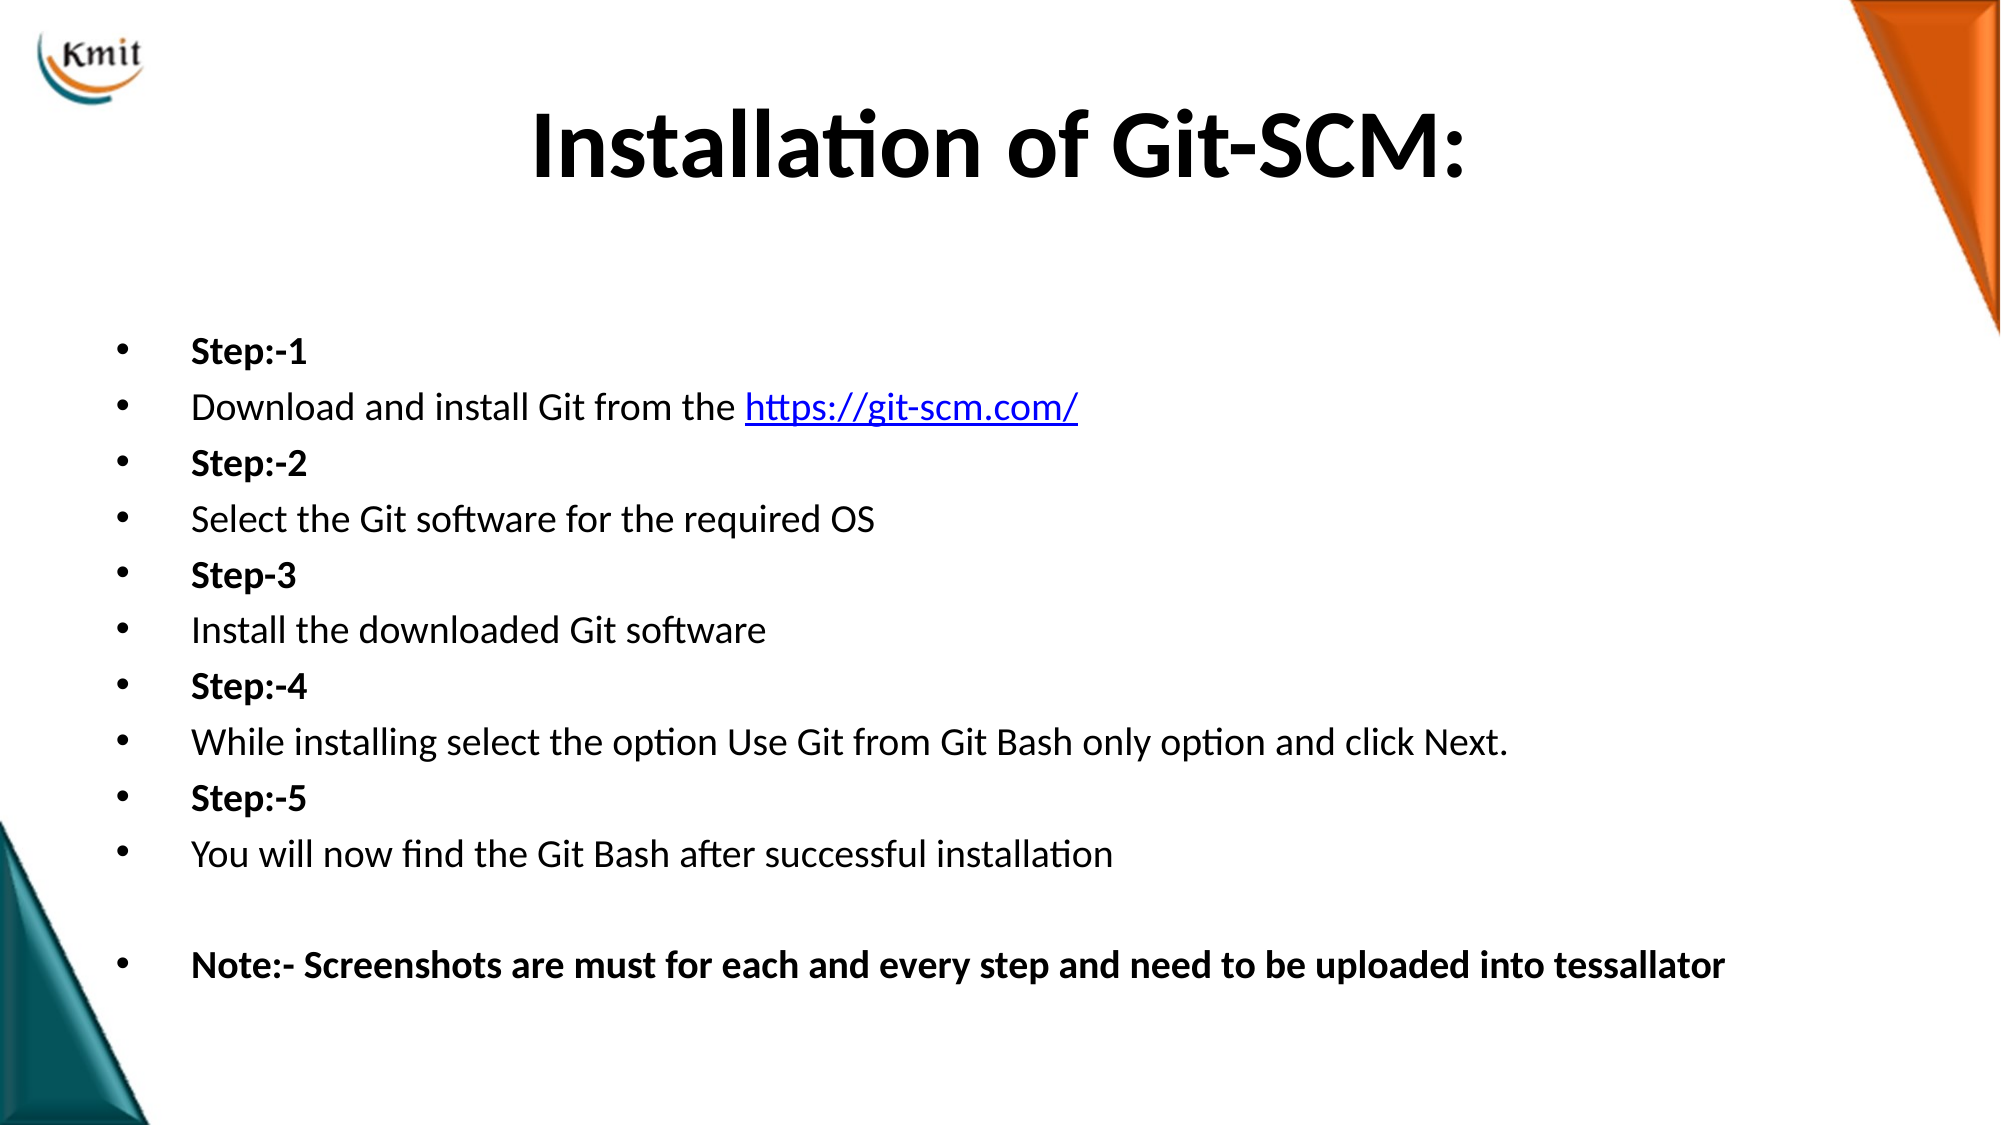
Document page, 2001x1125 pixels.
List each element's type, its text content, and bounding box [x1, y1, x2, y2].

title Installation of Git-SCM: [99, 45, 1900, 233]
picture [0, 0, 2001, 1125]
list Step:-1 Download and install Git from the https://git-scm.com/ Step:-2 Select the Git software for the required OS Step-3 Install the downloaded Git software Step:-4 While installing select the option Use Git from Git Bash only option and click Next. Step:-5 You will now find the Git Bash after successful installation Note:- Screenshots are must for each and every step and need to be uploaded into tessallator [99, 262, 1900, 1005]
